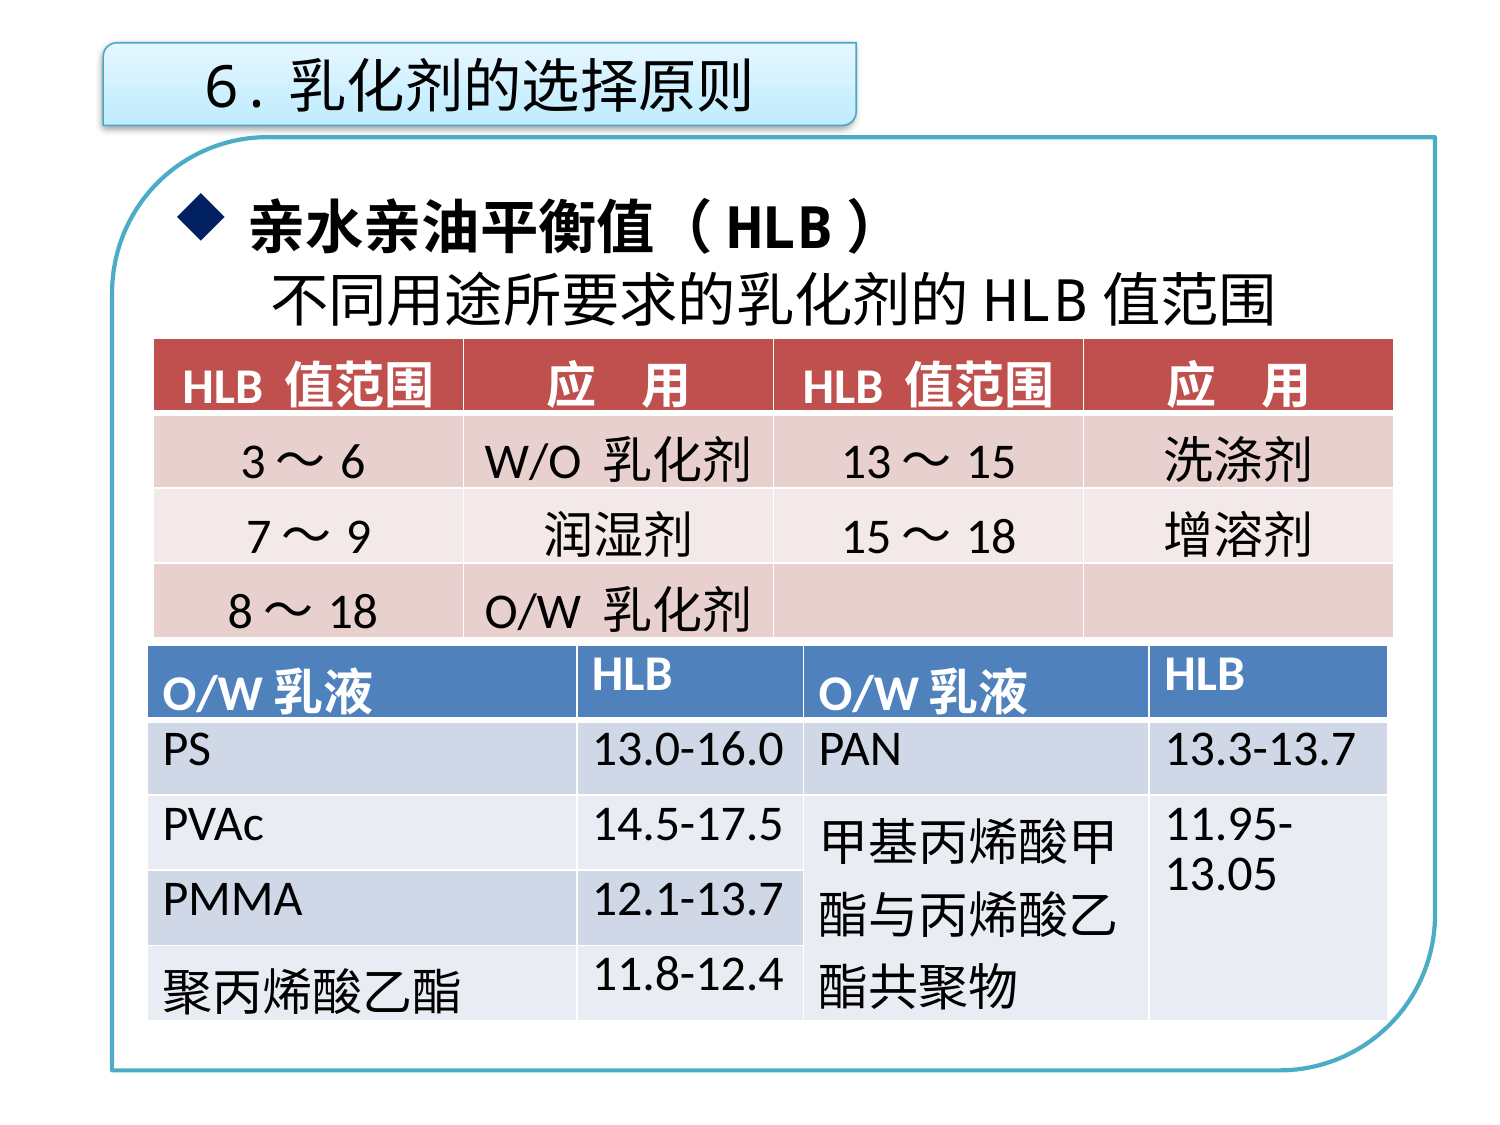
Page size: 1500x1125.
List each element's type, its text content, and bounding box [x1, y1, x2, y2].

table_cell [1084, 564, 1393, 637]
table_cell 润湿剂 [464, 489, 773, 562]
table_cell 8～18 [154, 564, 463, 637]
table_header O/W乳液 [148, 646, 576, 717]
table_cell 12.1-13.7 [578, 871, 803, 945]
table_cell 11.95-13.05 [1150, 796, 1387, 1020]
table_header 应 用 [464, 341, 773, 410]
table_cell [774, 564, 1083, 637]
text_box 不同用途所要求的乳化剂的HLB值范围 [255, 255, 1292, 341]
text_box 6.乳化剂的选择原则 [102, 41, 858, 127]
table_cell 洗涤剂 [1084, 416, 1393, 487]
table_cell PAN [804, 723, 1148, 794]
table_header HLB 值范围 [774, 341, 1083, 410]
table_cell W/O 乳化剂 [464, 416, 773, 487]
table_cell PS [148, 723, 576, 794]
table_cell O/W 乳化剂 [464, 564, 773, 637]
table_cell 聚丙烯酸乙酯 [148, 946, 576, 1020]
table_cell 3～6 [154, 416, 463, 487]
table_header HLB [578, 646, 803, 717]
table_cell 7～9 [154, 489, 463, 562]
table_cell 甲基丙烯酸甲酯与丙烯酸乙酯共聚物 [804, 796, 1148, 1020]
table_cell PVAc [148, 796, 576, 869]
table_header O/W乳液 [804, 646, 1148, 717]
table_cell 13.0-16.0 [578, 723, 803, 794]
table_cell 13～15 [774, 416, 1083, 487]
text_box 亲水亲油平衡值（HLB） [109, 135, 1438, 1073]
table_header HLB 值范围 [154, 339, 463, 410]
table_cell 增溶剂 [1084, 489, 1393, 562]
table_header 应 用 [1084, 339, 1393, 410]
table_cell 14.5-17.5 [578, 796, 803, 869]
table_cell 15～18 [774, 489, 1083, 562]
table_cell 11.8-12.4 [578, 946, 803, 1020]
table_cell PMMA [148, 871, 576, 945]
table_cell 13.3-13.7 [1150, 723, 1387, 794]
table_header HLB [1150, 646, 1387, 717]
